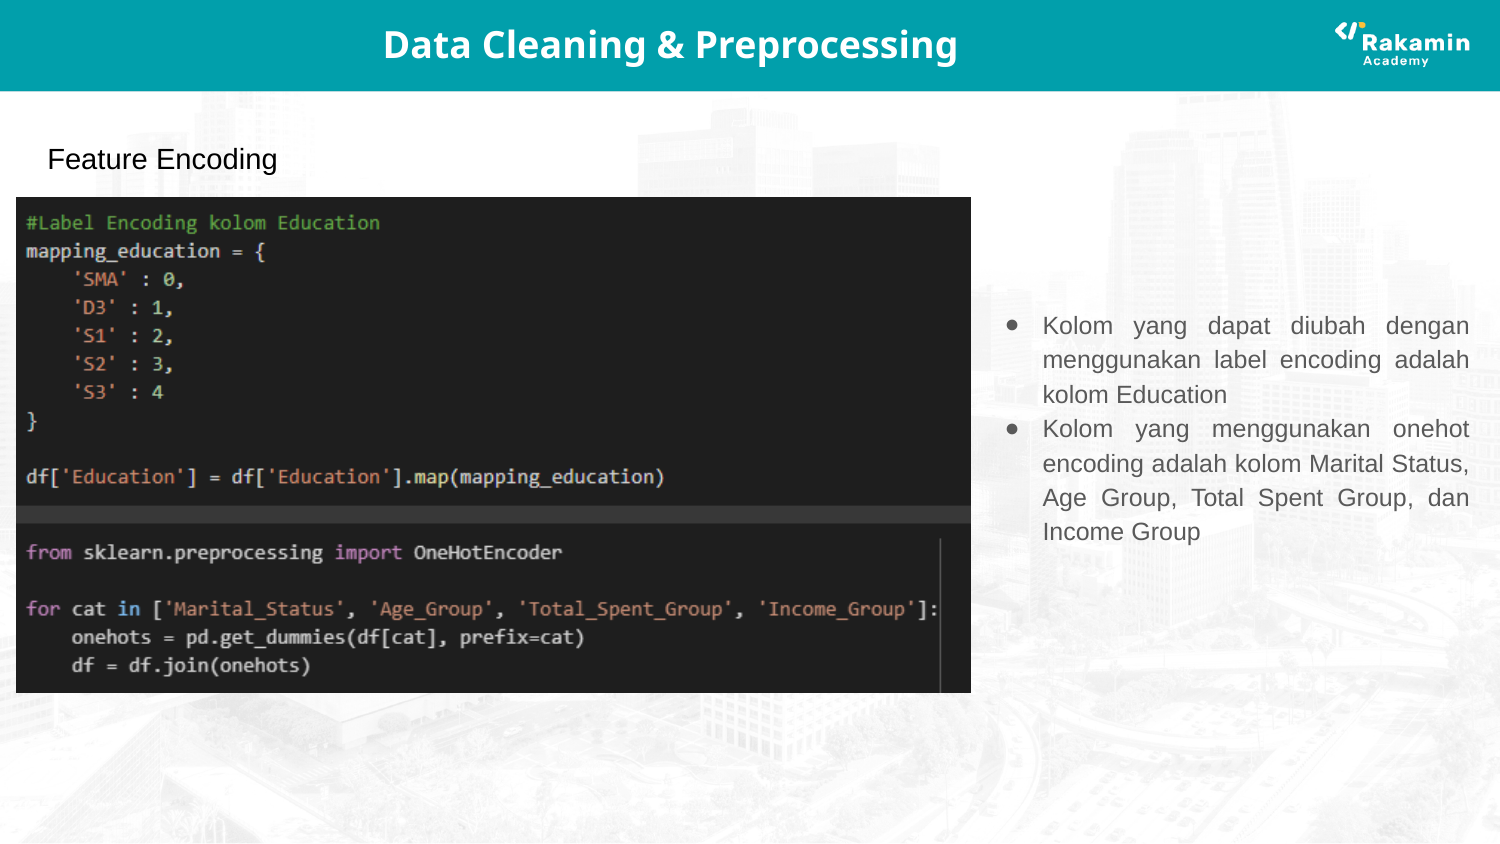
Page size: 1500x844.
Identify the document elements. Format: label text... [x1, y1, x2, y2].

text_box Feature Encoding [32, 133, 1486, 183]
list Kolom yang dapat diubah dengan menggunakan label encoding adalah kolom Education Kolom yang menggunakan onehot encoding adalah kolom Marital Status, Age Group, Total Spent Group, dan Income Group [989, 289, 1486, 601]
title Data Cleaning & Preprocessing [0, 6, 1342, 92]
picture [0, 0, 1500, 844]
